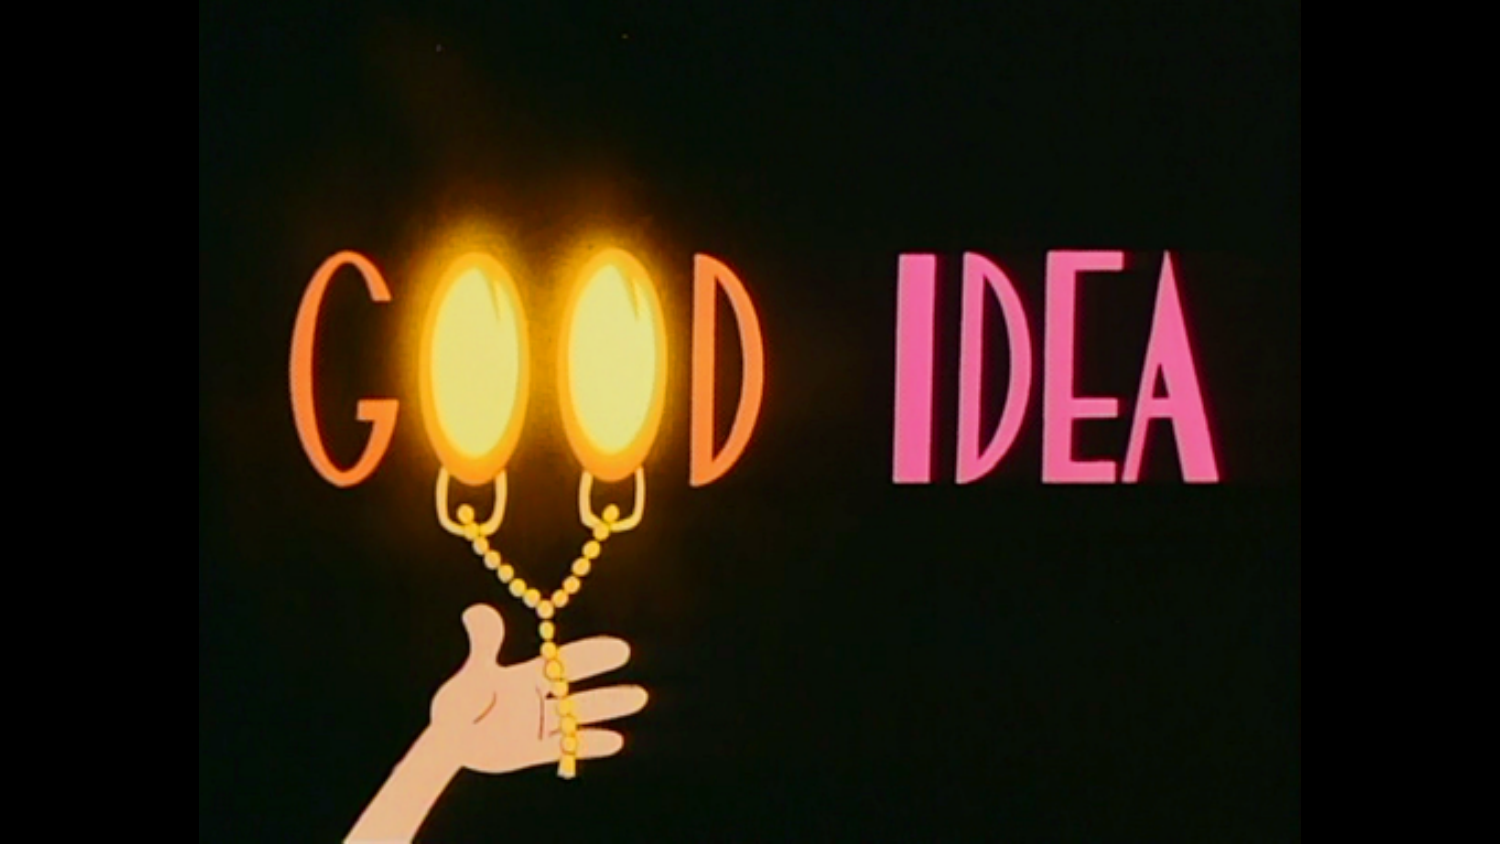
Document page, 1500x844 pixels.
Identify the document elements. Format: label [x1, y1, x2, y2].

picture [198, 0, 1301, 844]
